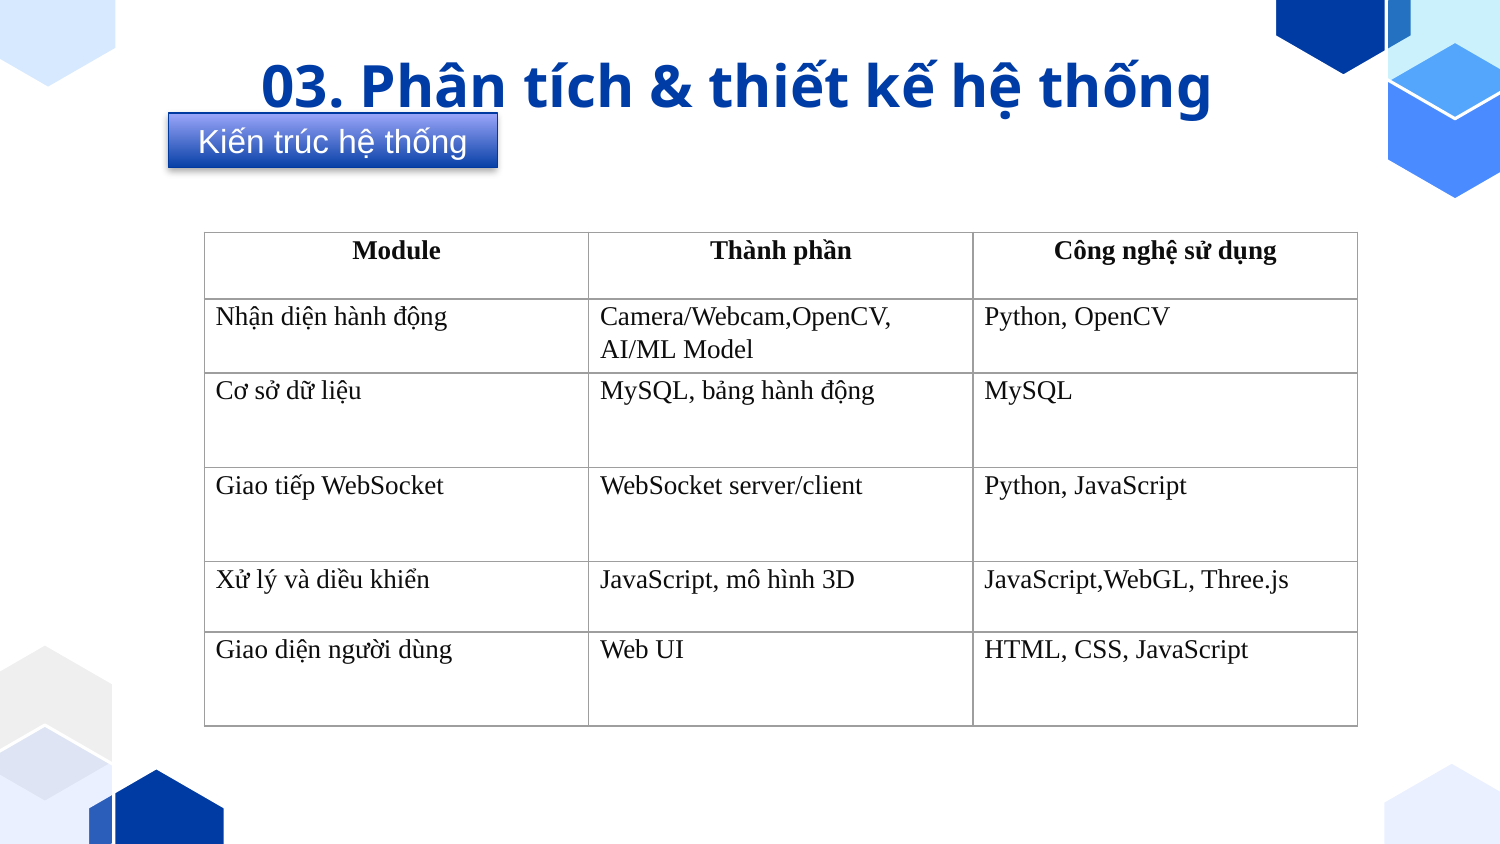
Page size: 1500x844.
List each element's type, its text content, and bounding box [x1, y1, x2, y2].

table_cell WebSocket server/client [589, 468, 972, 561]
table_header Thành phần [589, 233, 972, 298]
table_cell Camera/Webcam,OpenCV, AI/ML Model [589, 300, 972, 372]
table_cell JavaScript, mô hình 3D [589, 562, 972, 631]
table_cell Python, OpenCV [974, 300, 1357, 372]
text_box Kiến trúc hệ thống [168, 112, 498, 168]
table_cell Giao diện người dùng [205, 633, 588, 725]
table_cell Giao tiếp WebSocket [205, 468, 588, 561]
table_cell Xử lý và diều khiển [205, 562, 588, 631]
table_cell Web UI [589, 633, 972, 725]
table_header Module [205, 233, 588, 298]
table_header Công nghệ sử dụng [974, 233, 1357, 298]
table_cell JavaScript,WebGL, Three.js [974, 562, 1357, 631]
table_cell HTML, CSS, JavaScript [974, 633, 1357, 725]
table_cell MySQL [974, 374, 1357, 467]
table_cell Cơ sở dữ liệu [205, 374, 588, 467]
table_cell Nhận diện hành động [205, 300, 588, 372]
text_box 03. Phân tích & thiết kế hệ thống [104, 0, 1372, 100]
table_cell Python, JavaScript [974, 468, 1357, 561]
table_cell MySQL, bảng hành động [589, 374, 972, 467]
